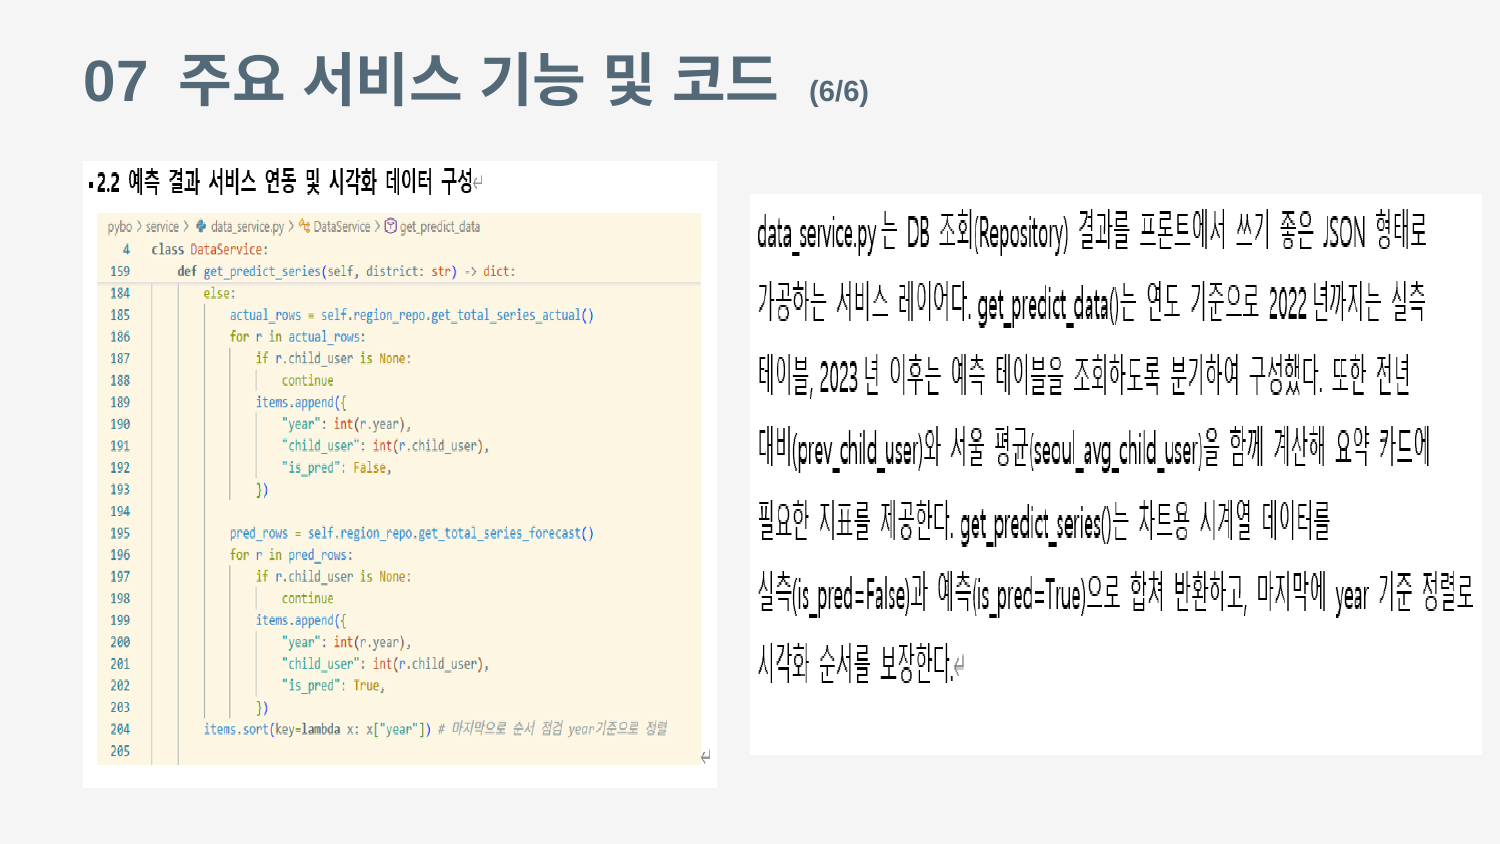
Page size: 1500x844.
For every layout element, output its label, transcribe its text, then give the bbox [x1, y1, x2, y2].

picture [83, 161, 717, 788]
picture [749, 194, 1482, 755]
text_box 07 주요 서비스 기능 및 코드 (6/6) [83, 56, 449, 122]
